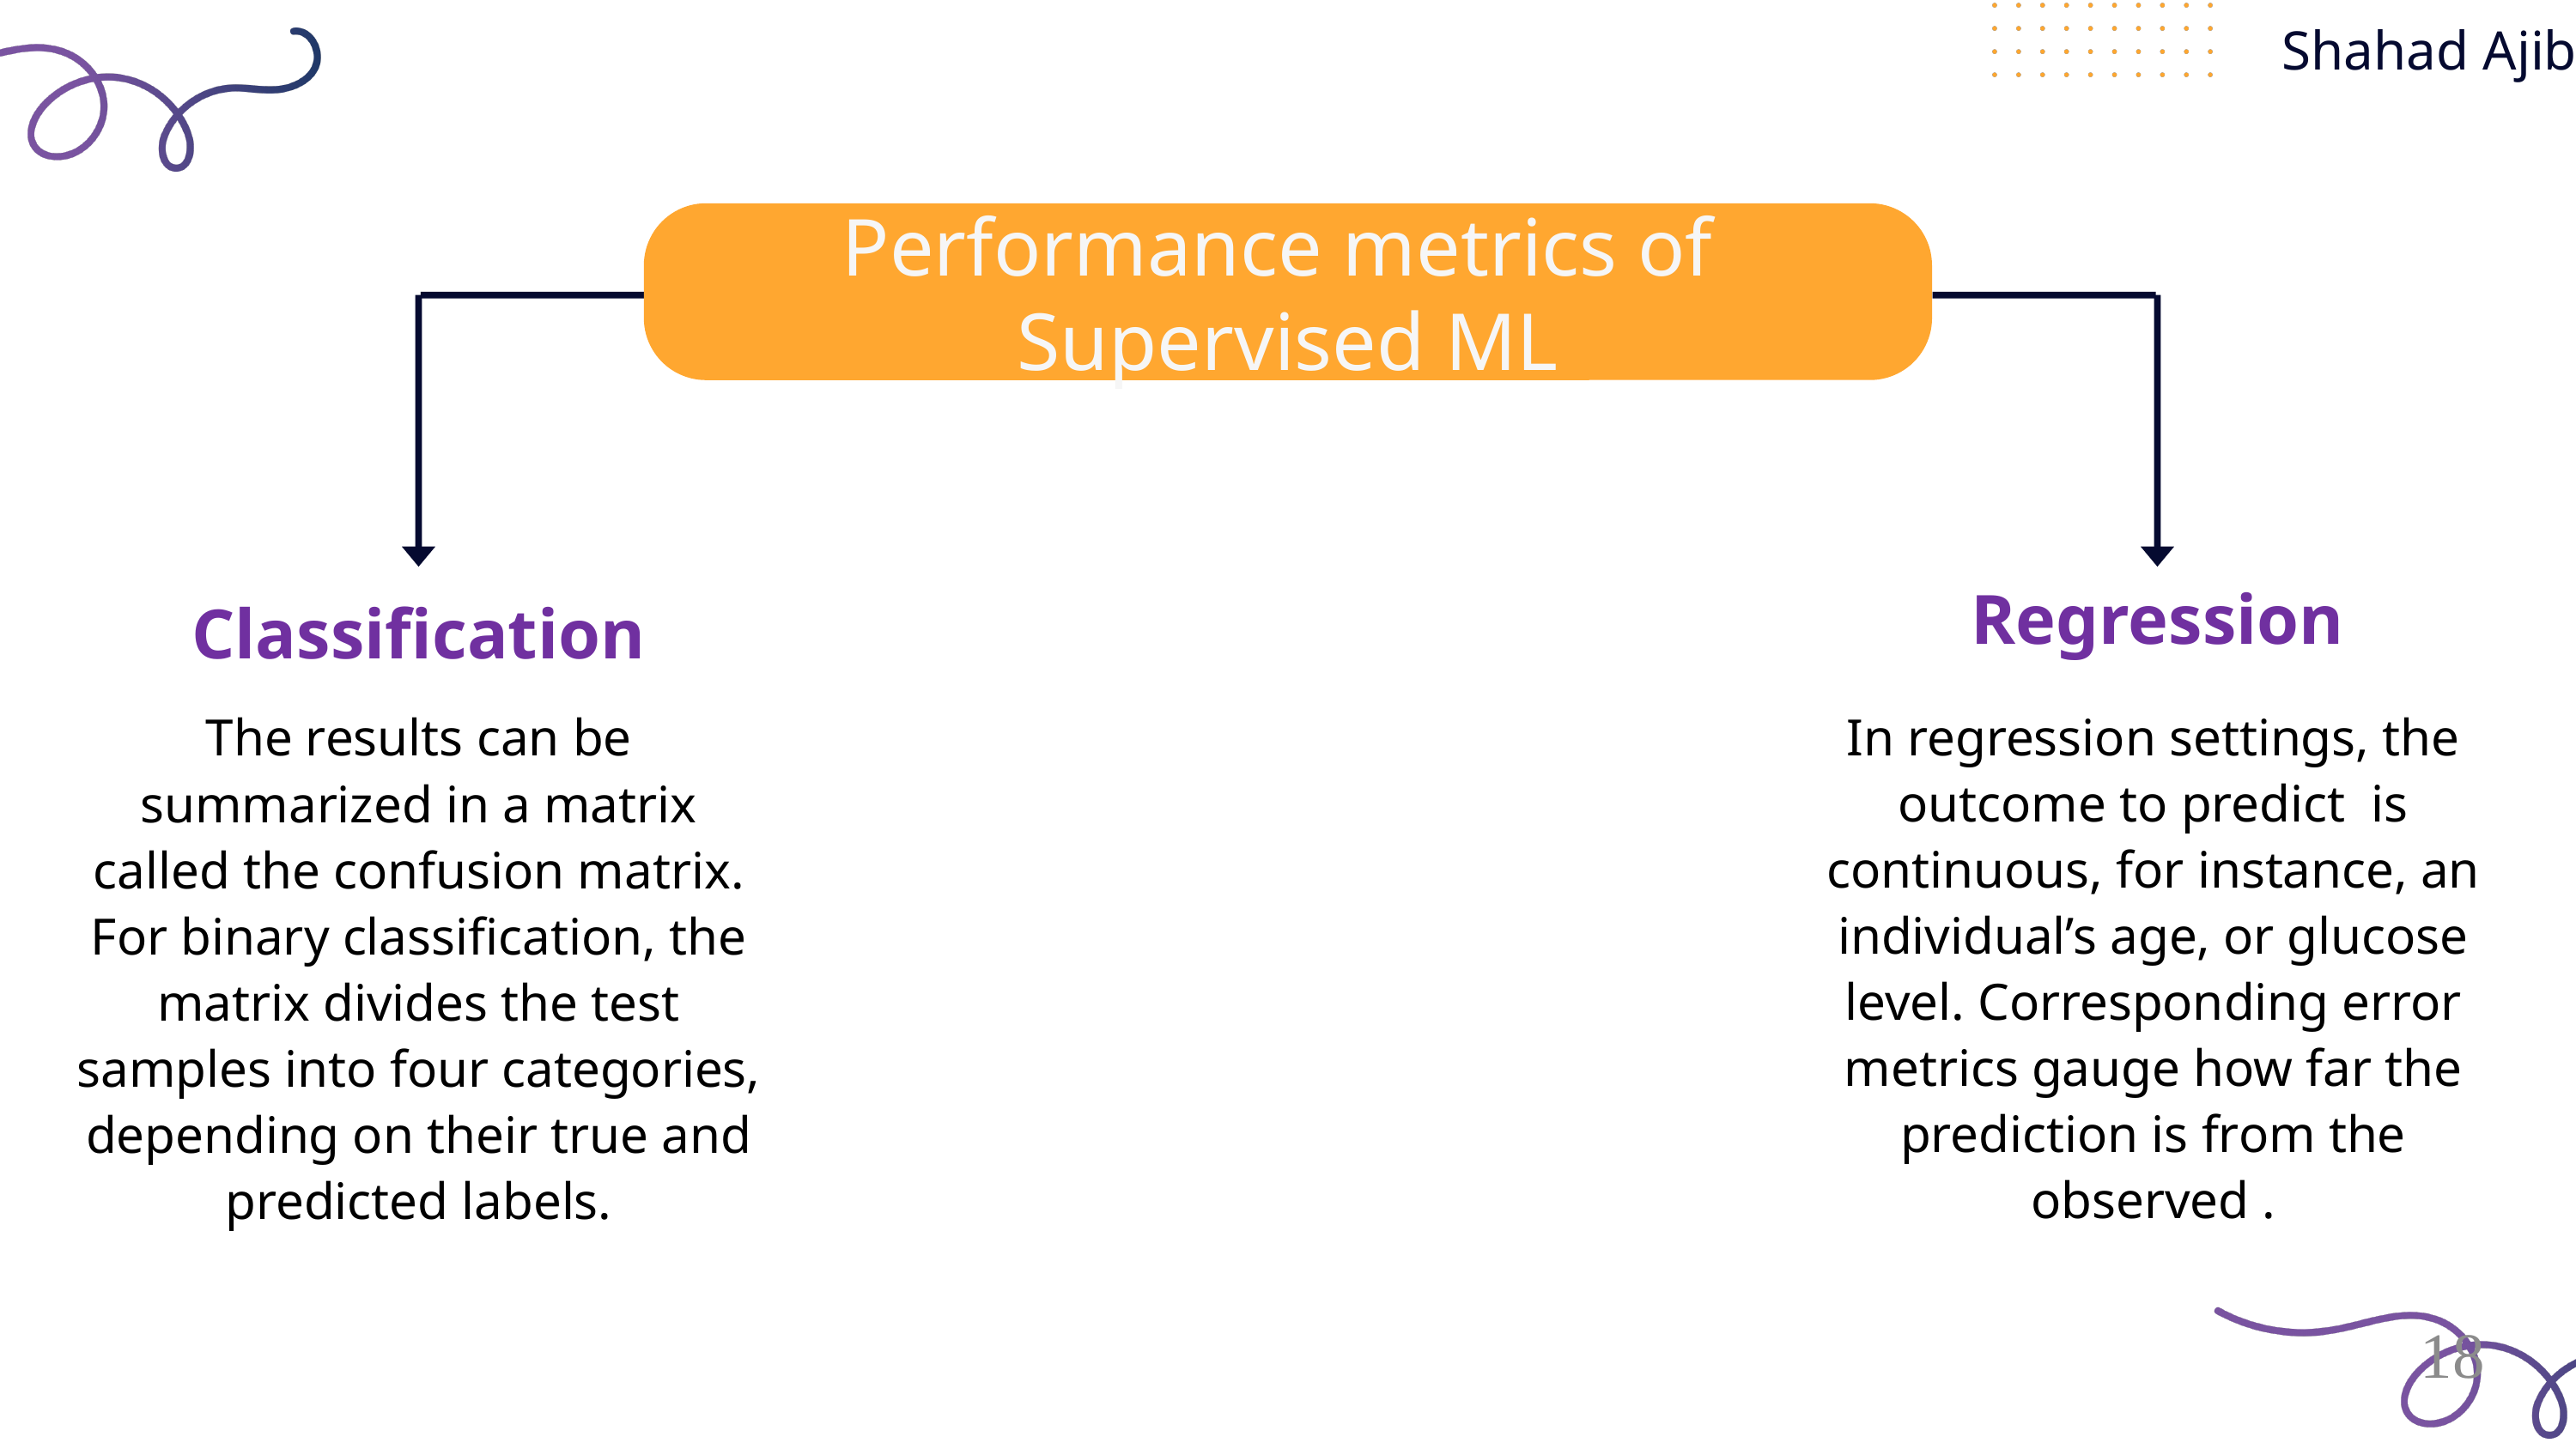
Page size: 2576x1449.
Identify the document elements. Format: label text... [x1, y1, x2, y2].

text_box [2148, 294, 2166, 567]
text_box Shahad Ajibi [2281, 16, 2576, 81]
picture [0, 26, 323, 173]
text_box Performance metrics of Supervised ML [641, 201, 1935, 382]
text_box [410, 294, 428, 567]
picture [2212, 1294, 2576, 1440]
text_box The results can be summarized in a matrix called the confusion matrix. For binary classification, the matrix divides the test samples into four categories, depending on their true and predicted labels. [75, 700, 762, 1230]
text_box Classification [153, 582, 684, 673]
text_box Regression [1892, 567, 2423, 658]
picture [1992, 0, 2213, 77]
